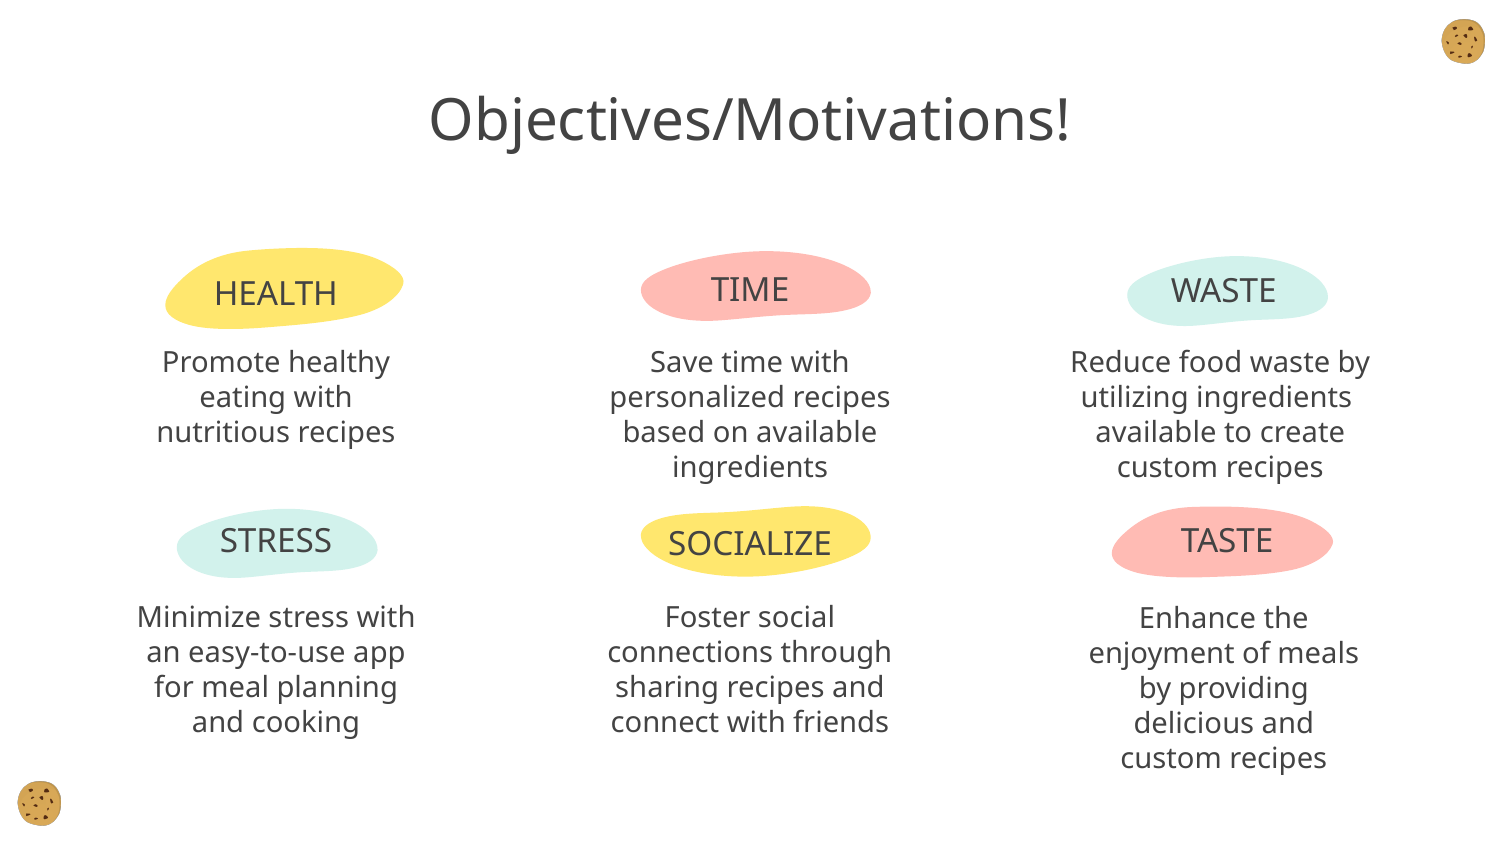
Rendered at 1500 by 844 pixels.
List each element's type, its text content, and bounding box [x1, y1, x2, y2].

subtitle Reduce food waste by utilizing ingredients available to create custom recipes [1046, 328, 1395, 465]
picture [1440, 17, 1486, 65]
subtitle WASTE [1065, 220, 1382, 328]
subtitle Foster social connections through sharing recipes and connect with friends [592, 583, 908, 720]
subtitle Promote healthy eating with nutritious recipes [118, 328, 435, 465]
picture [16, 779, 62, 827]
subtitle STRESS [118, 471, 435, 583]
subtitle Minimize stress with an easy-to-use app for meal planning and cooking [118, 583, 435, 720]
subtitle Enhance the enjoyment of meals by providing delicious and custom recipes [1065, 584, 1382, 780]
subtitle Save time with personalized recipes based on available ingredients [592, 328, 908, 465]
title Objectives/Motivations! [109, 76, 1391, 158]
subtitle TASTE [1069, 471, 1386, 608]
subtitle TIME [592, 219, 908, 328]
subtitle SOCIALIZE [592, 474, 908, 583]
subtitle HEALTH [118, 224, 435, 328]
